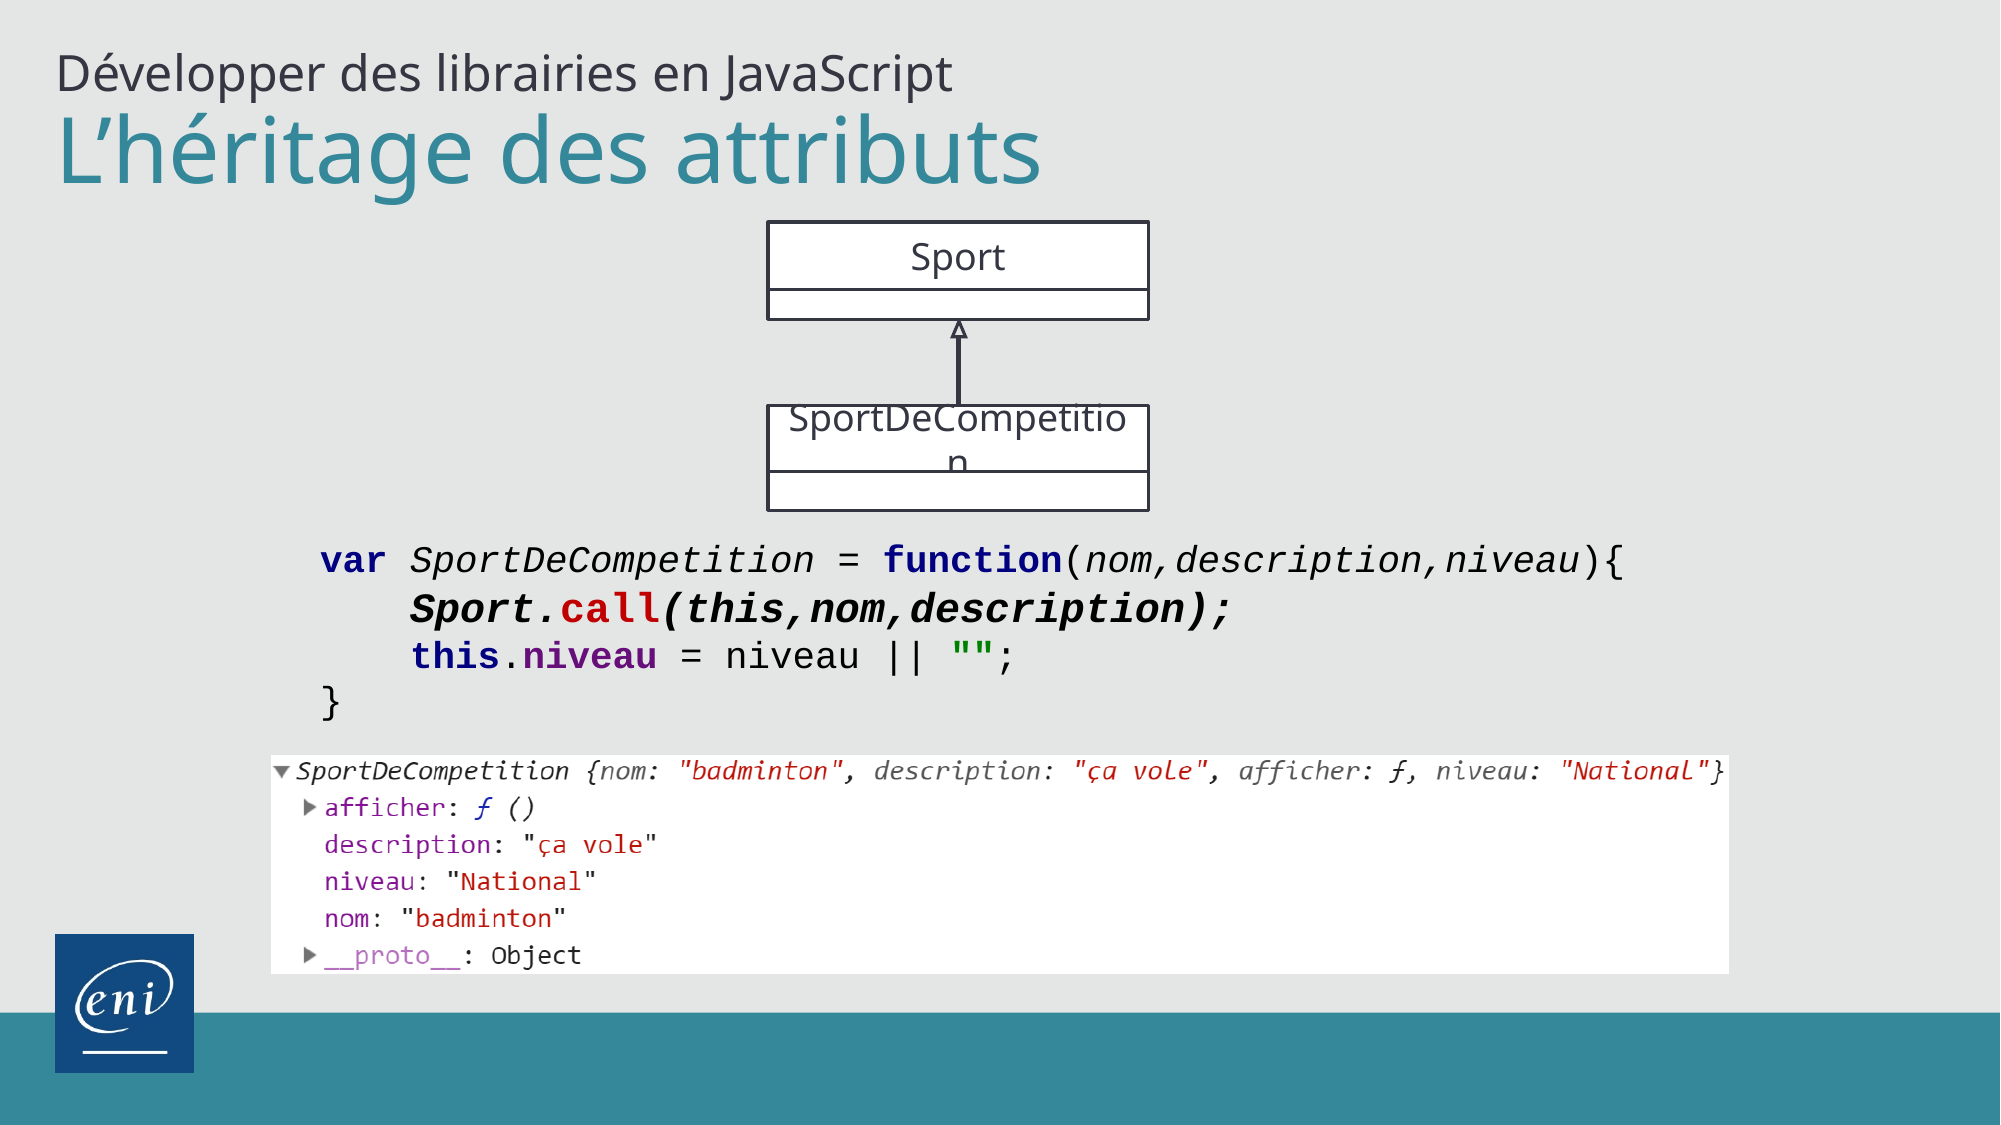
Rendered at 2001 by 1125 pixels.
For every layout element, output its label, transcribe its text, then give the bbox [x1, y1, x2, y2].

text_box Sport [768, 222, 1149, 289]
picture [55, 934, 194, 1073]
title L’héritage des attributs [55, 104, 1952, 205]
text_box [768, 471, 1149, 511]
text_box var SportDeCompetition = function(nom,description,niveau){ Sport.call(this,nom,description); this.niveau = niveau || ""; } [305, 528, 1660, 728]
text_box SportDeCompetition [768, 405, 1149, 471]
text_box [952, 321, 966, 416]
picture [271, 755, 1729, 974]
text_box [768, 289, 1149, 320]
list Développer des librairies en JavaScript [55, 31, 1952, 103]
